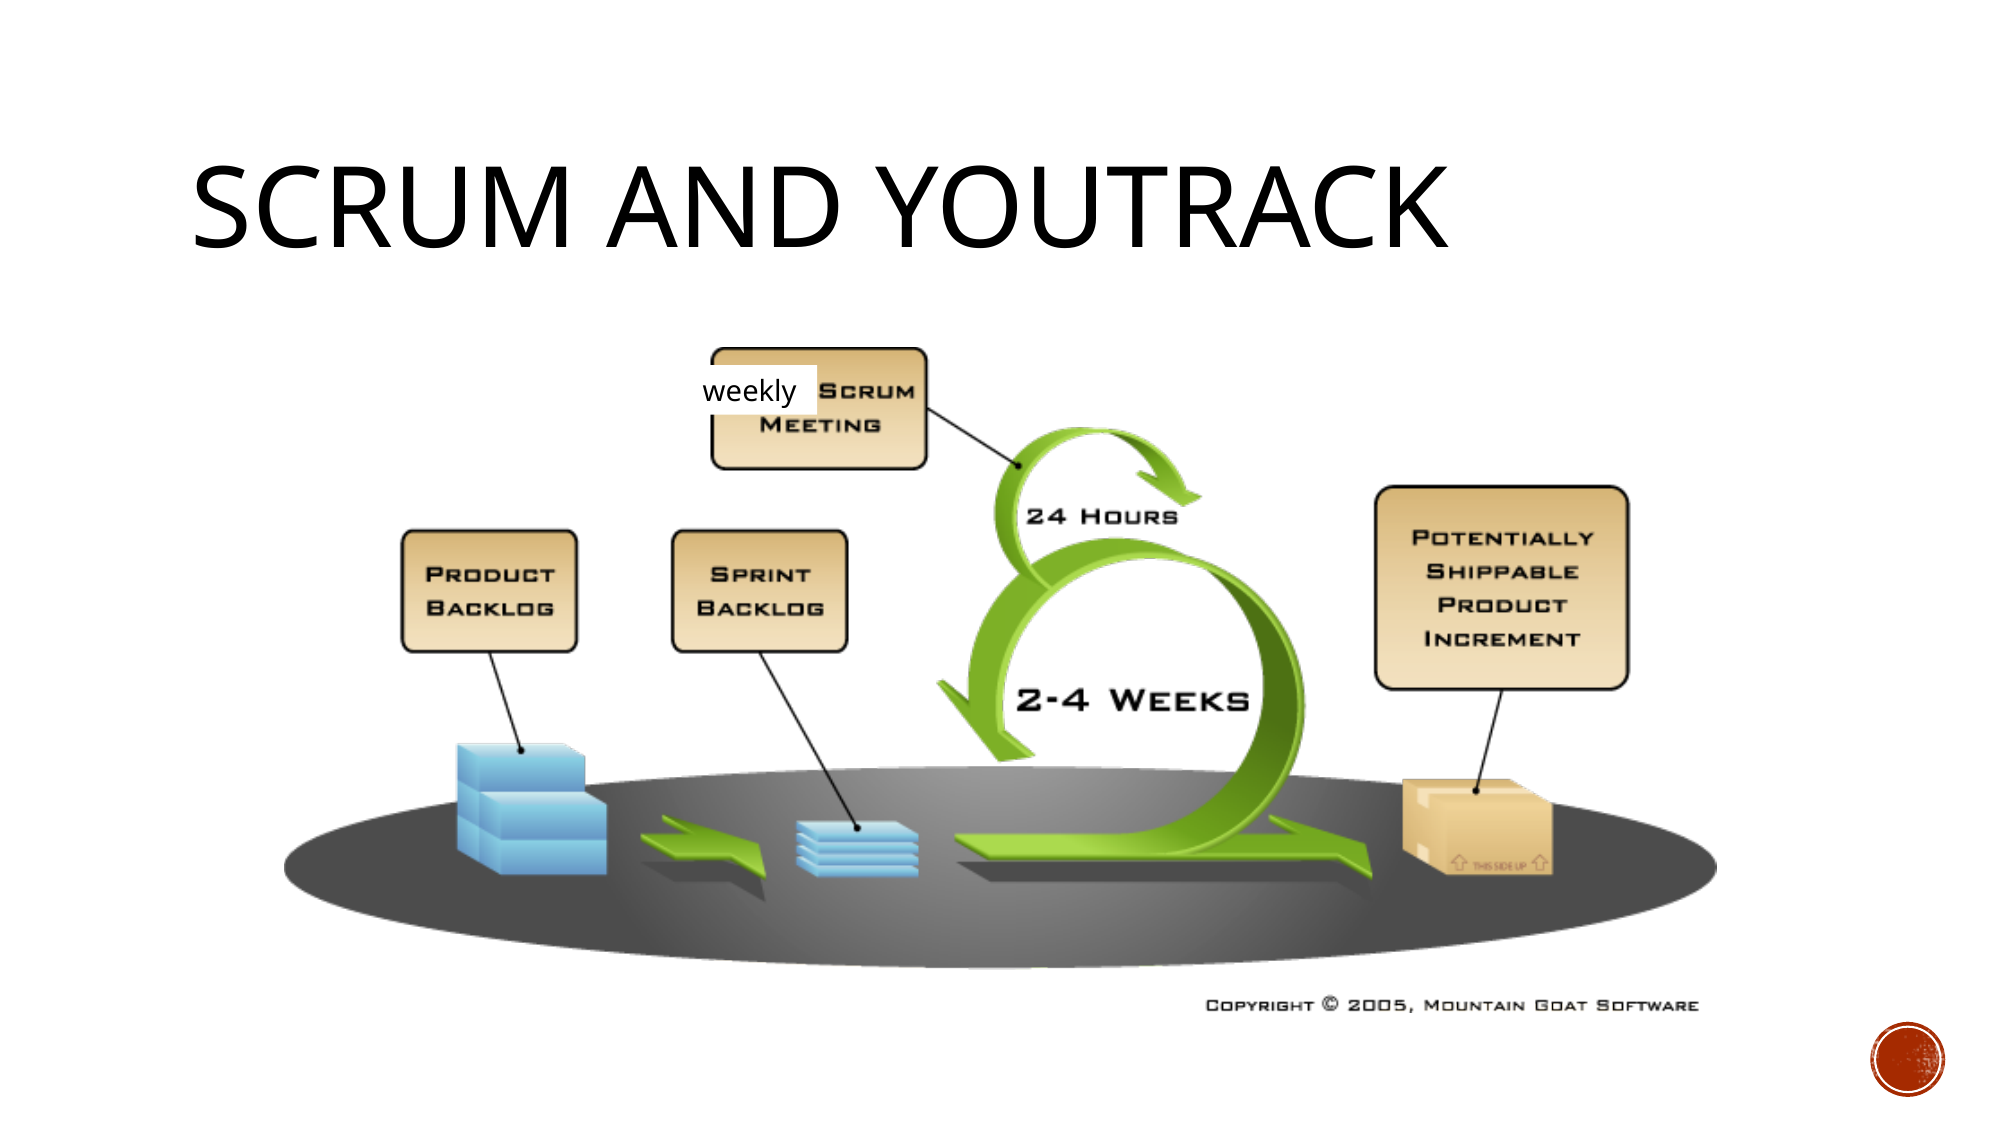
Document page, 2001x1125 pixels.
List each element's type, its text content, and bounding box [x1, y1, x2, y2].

title Scrum and Youtrack [175, 79, 1826, 344]
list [286, 349, 1715, 1011]
